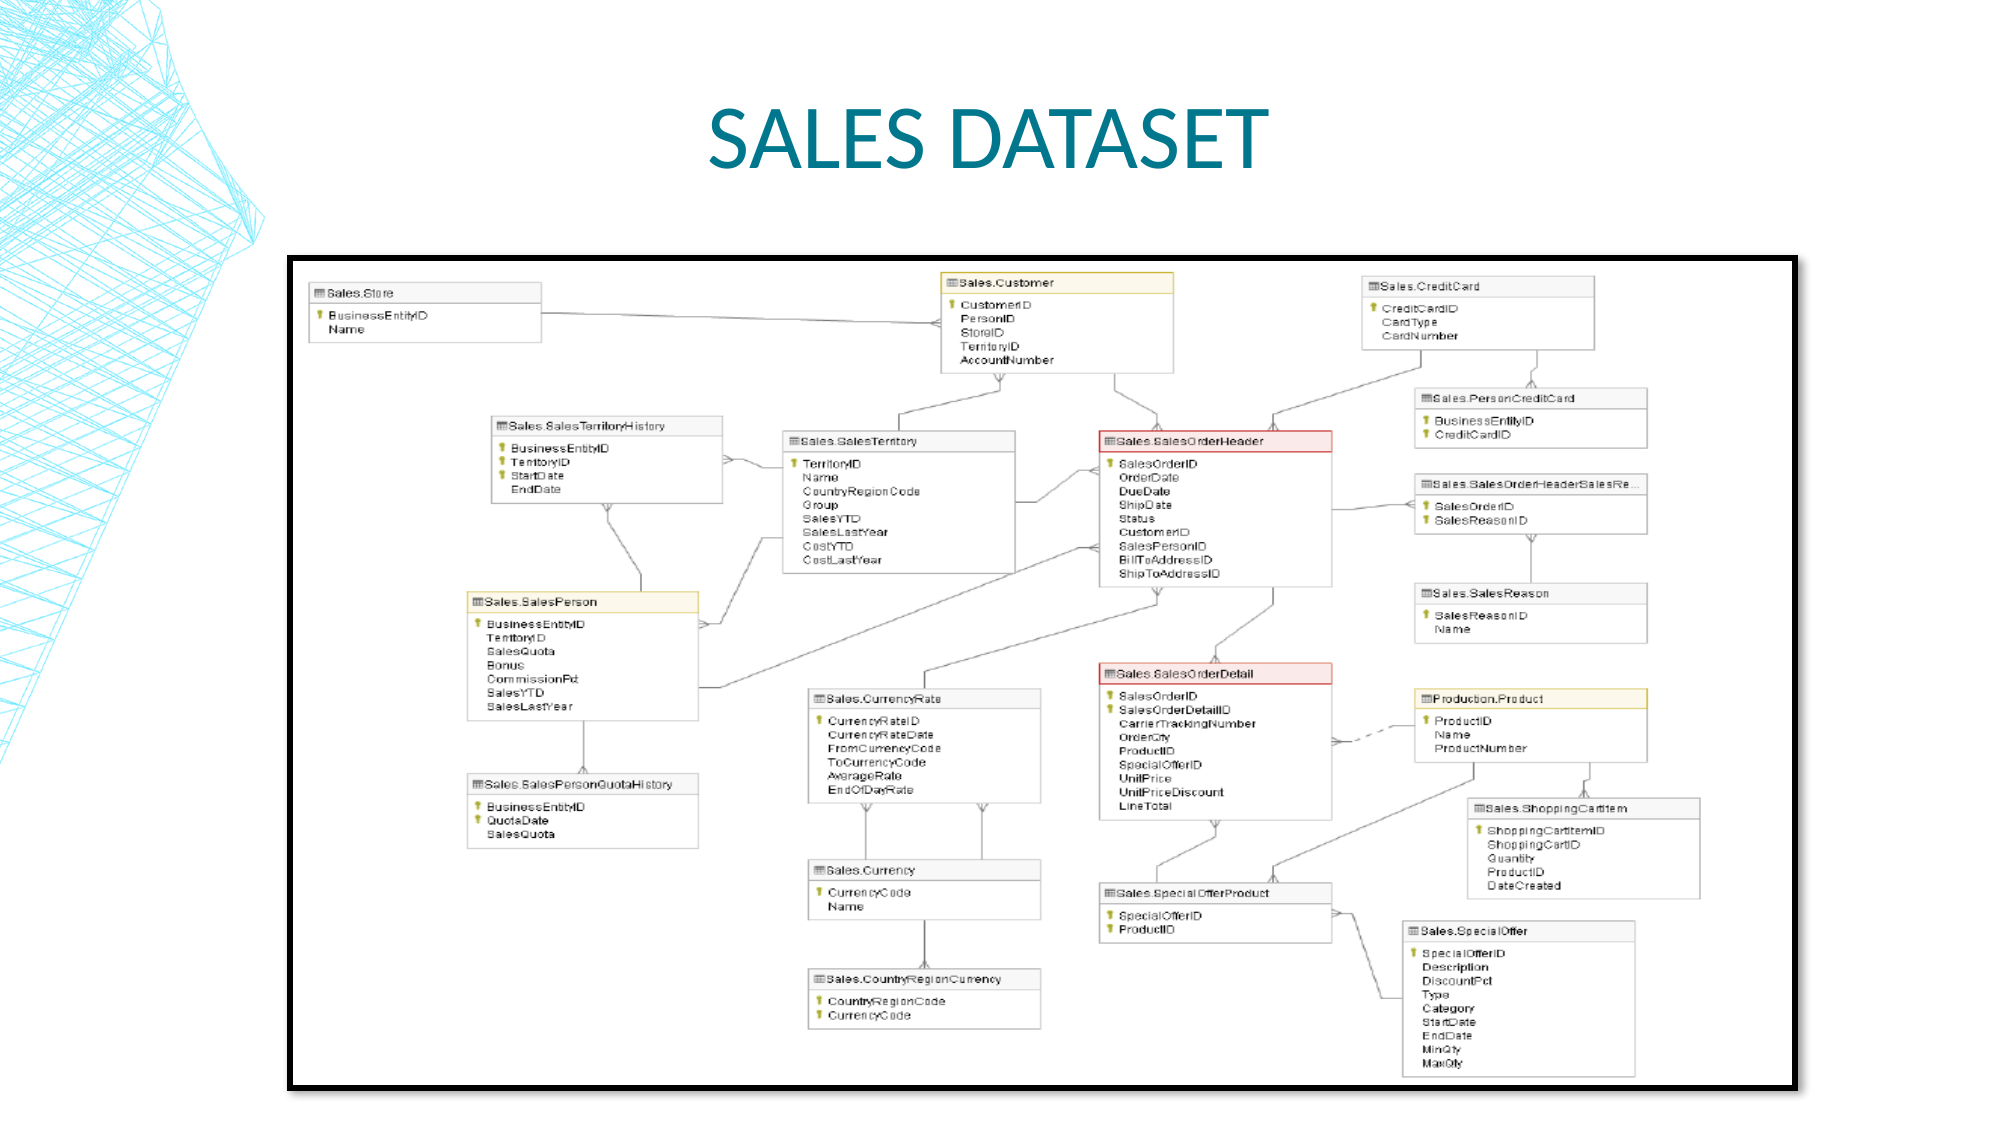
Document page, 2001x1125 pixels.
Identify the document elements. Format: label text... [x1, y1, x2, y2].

title SALES DATASET [231, 0, 1769, 195]
picture [0, 0, 2001, 1125]
